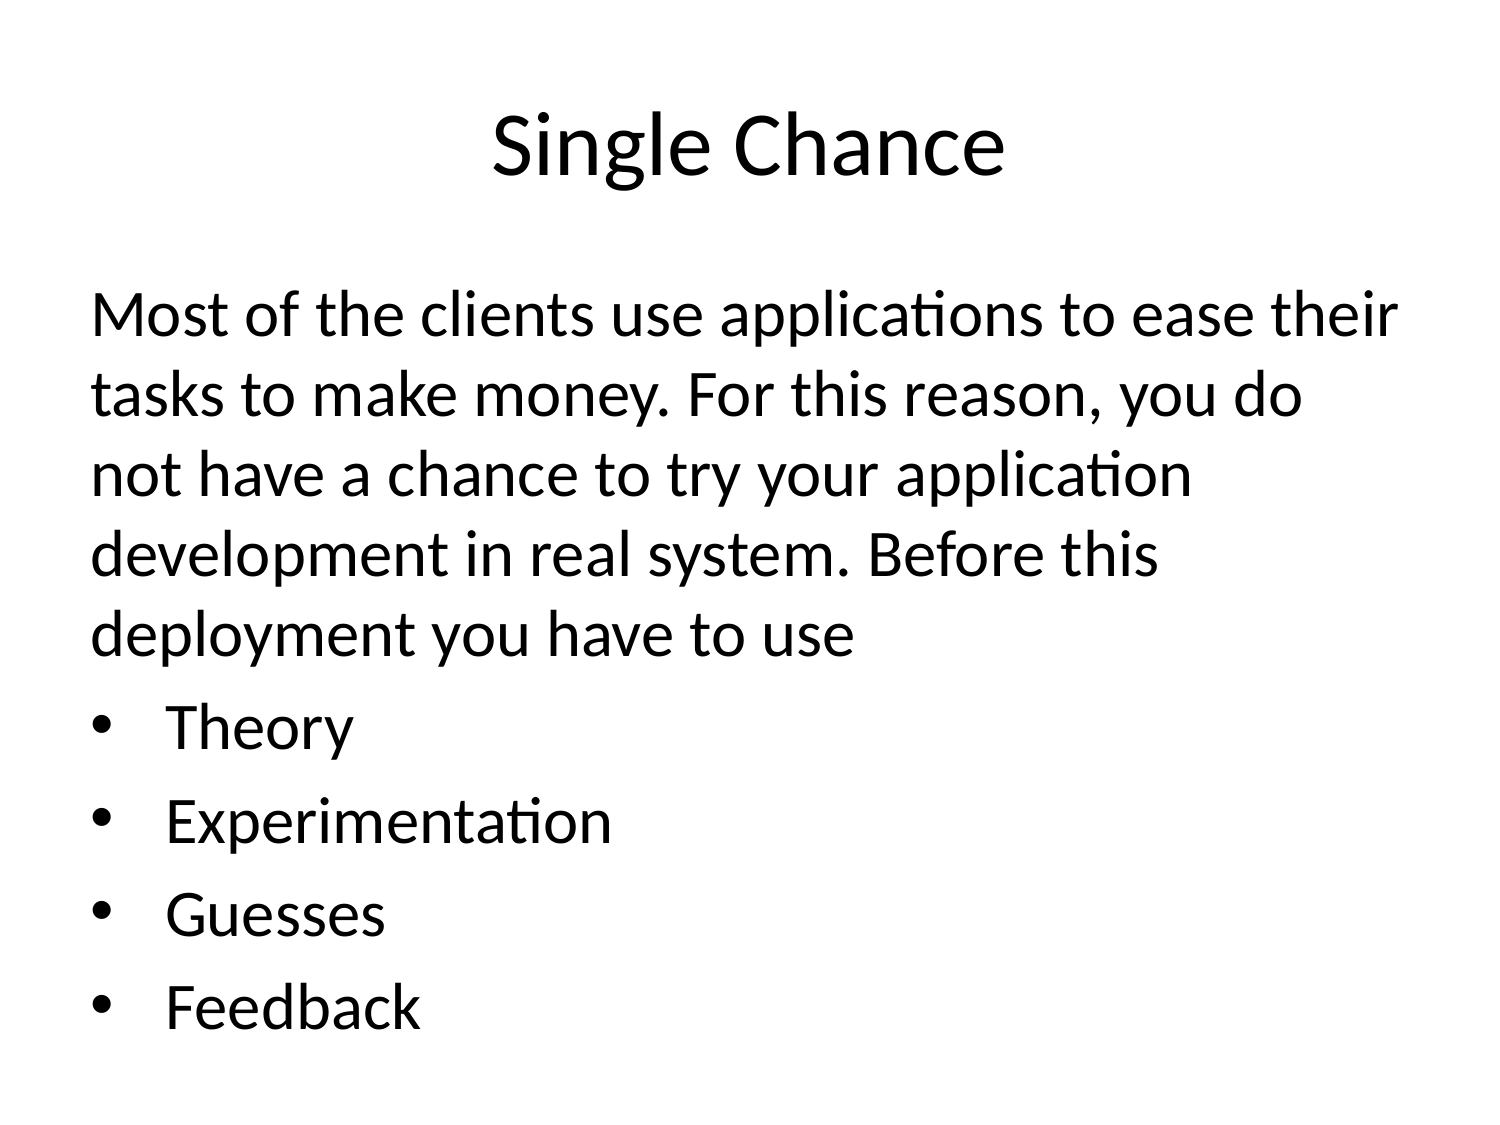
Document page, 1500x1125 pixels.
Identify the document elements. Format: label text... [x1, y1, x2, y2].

list Most of the clients use applications to ease their tasks to make money. For this reason, you do not have a chance to try your application development in real system. Before this deployment you have to use Theory Experimentation Guesses Feedback [75, 262, 1425, 1005]
title Single Chance [75, 45, 1425, 233]
